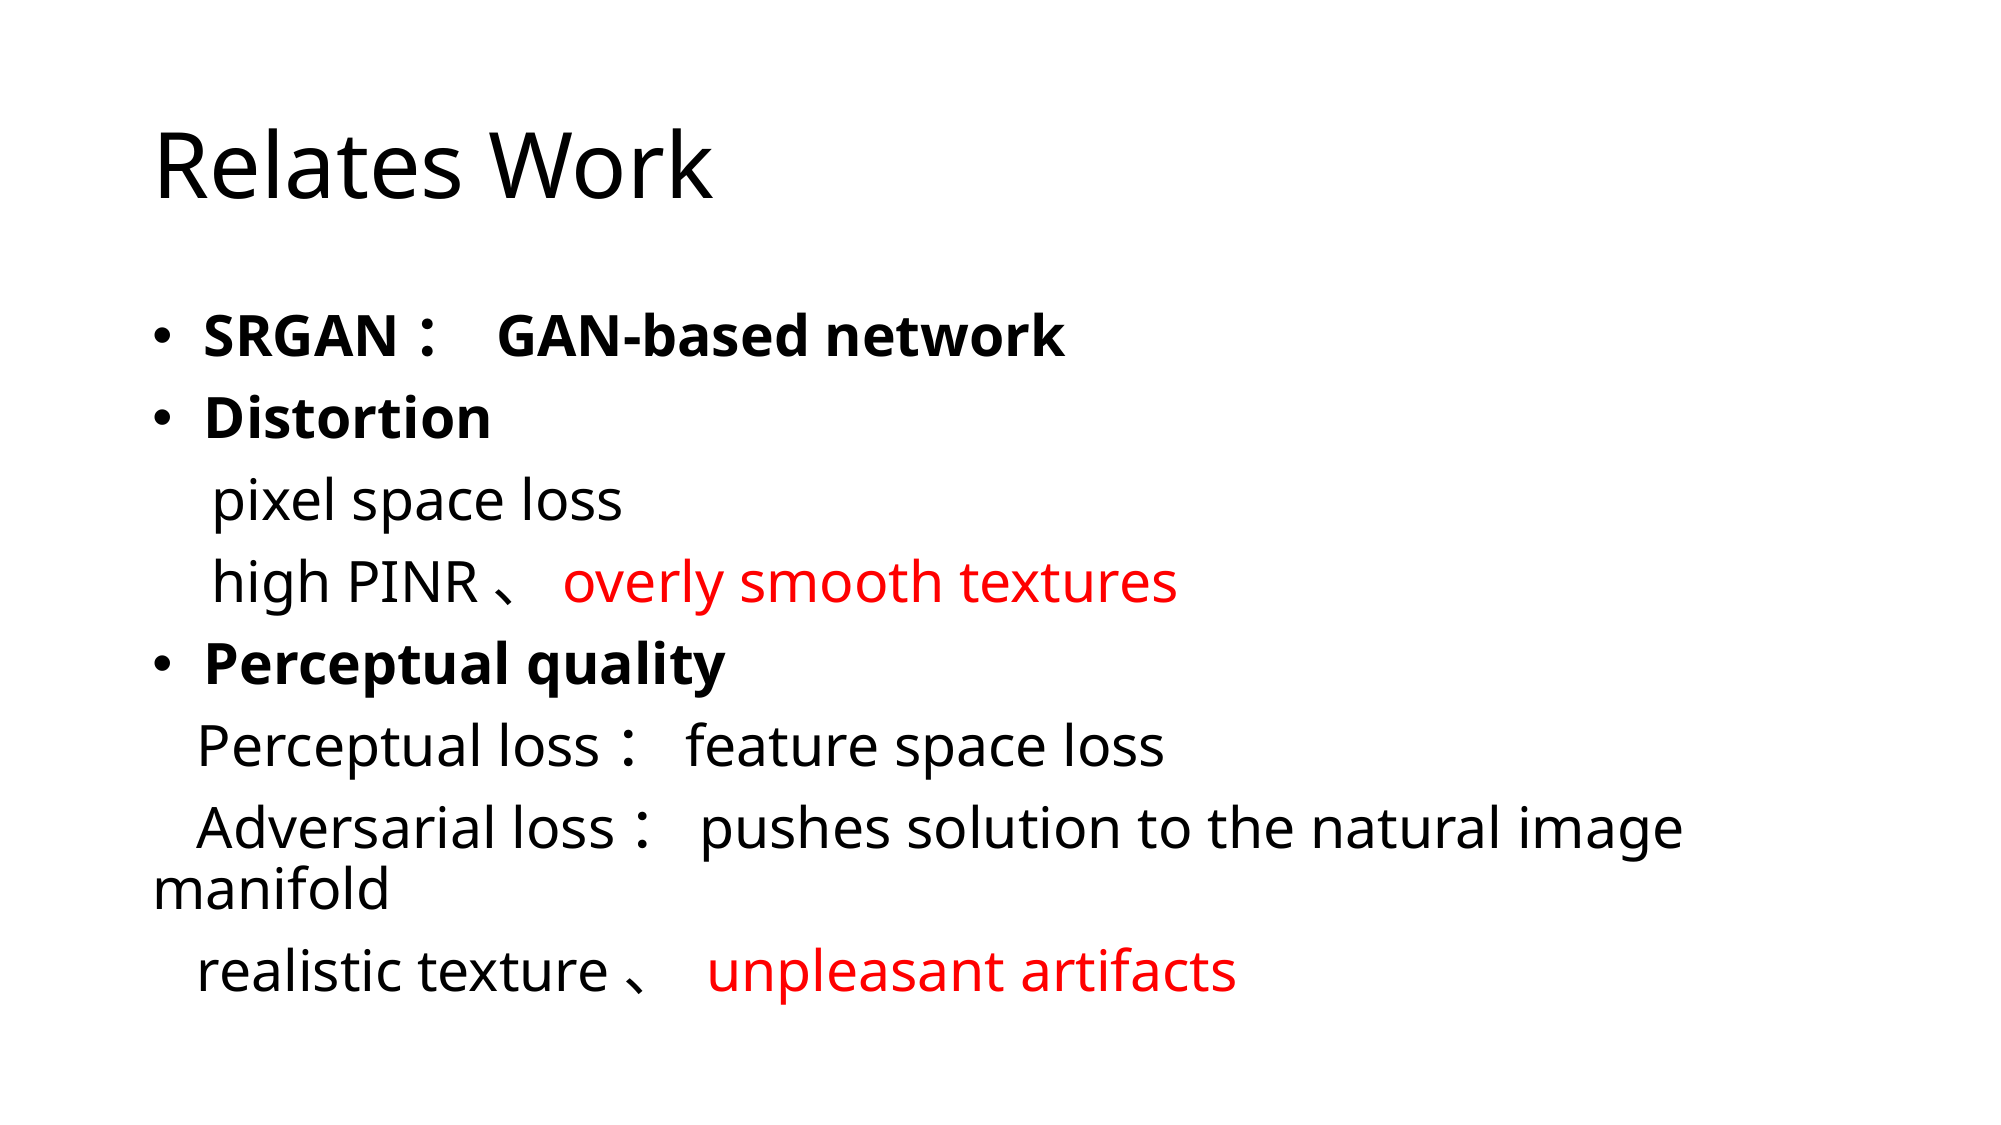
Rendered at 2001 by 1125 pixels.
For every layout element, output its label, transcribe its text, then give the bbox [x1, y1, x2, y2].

list SRGAN： GAN-based network Distortion pixel space loss high PINR、overly smooth textures Perceptual quality Perceptual loss：feature space loss Adversarial loss：pushes solution to the natural image manifold realistic texture、 unpleasant artifacts [137, 299, 1933, 1014]
title Relates Work [137, 59, 1863, 278]
